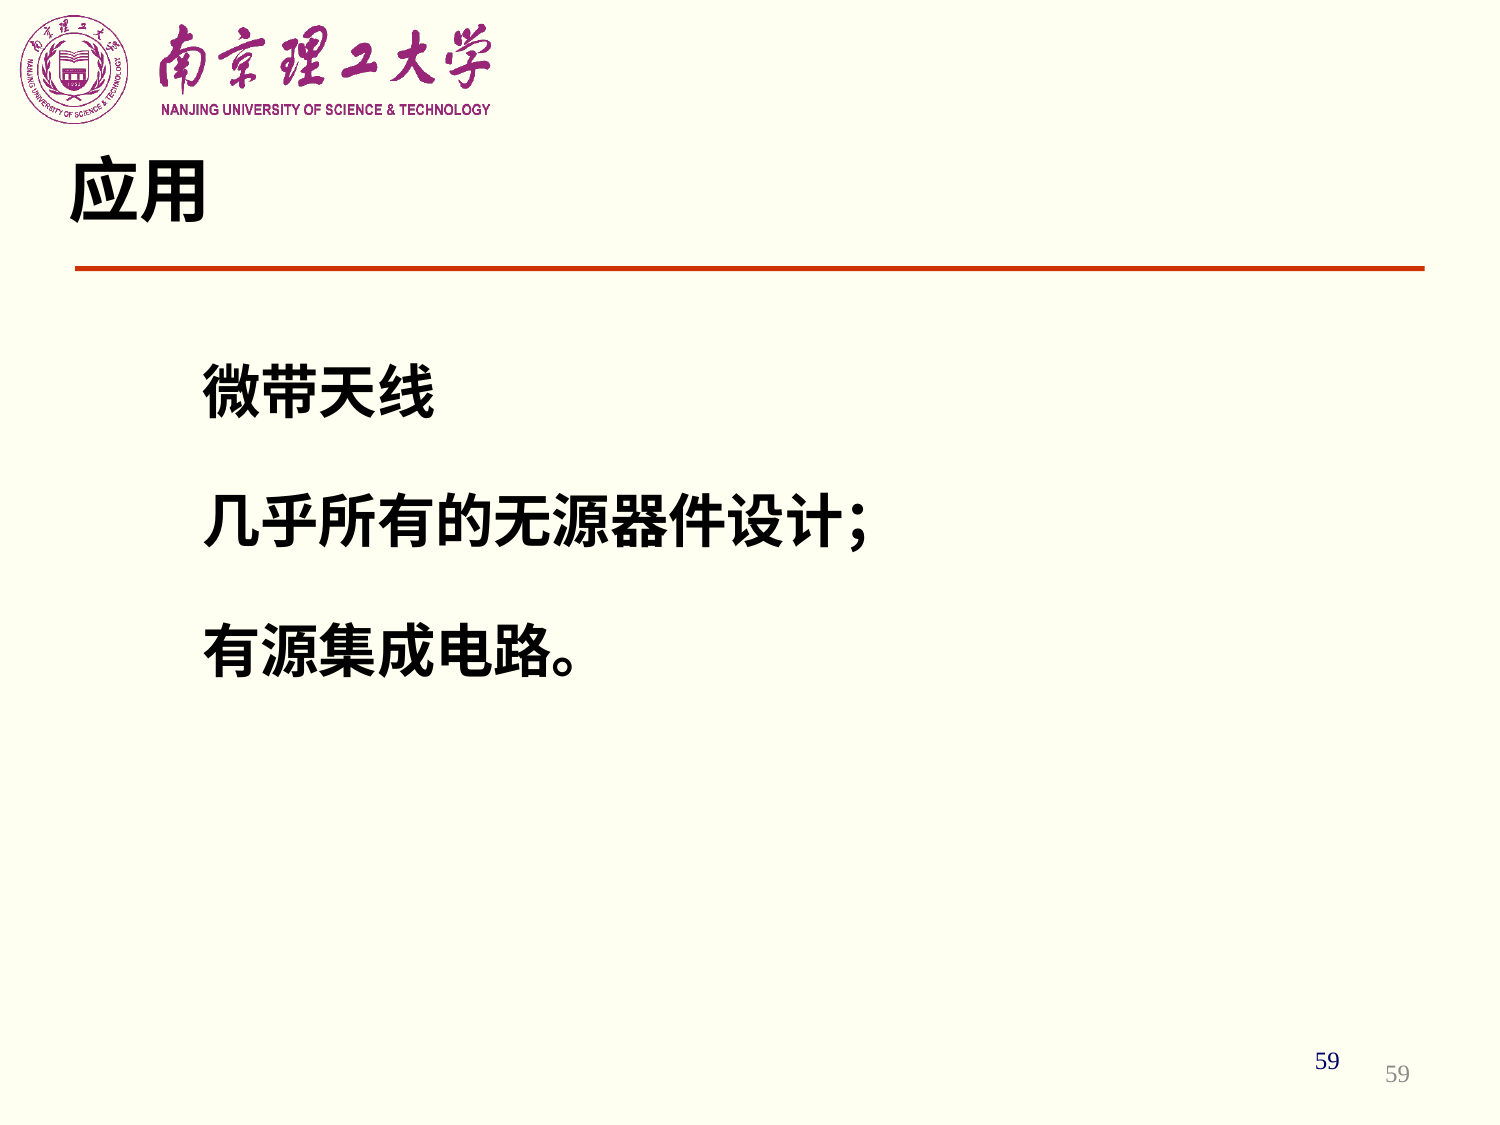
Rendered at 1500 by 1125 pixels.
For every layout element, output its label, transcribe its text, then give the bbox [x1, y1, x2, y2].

picture [17, 15, 491, 126]
title 应用 [53, 137, 579, 239]
slide_number 59 [1074, 1042, 1425, 1103]
list 微带天线 几乎所有的无源器件设计； 有源集成电路。 [187, 312, 1313, 882]
